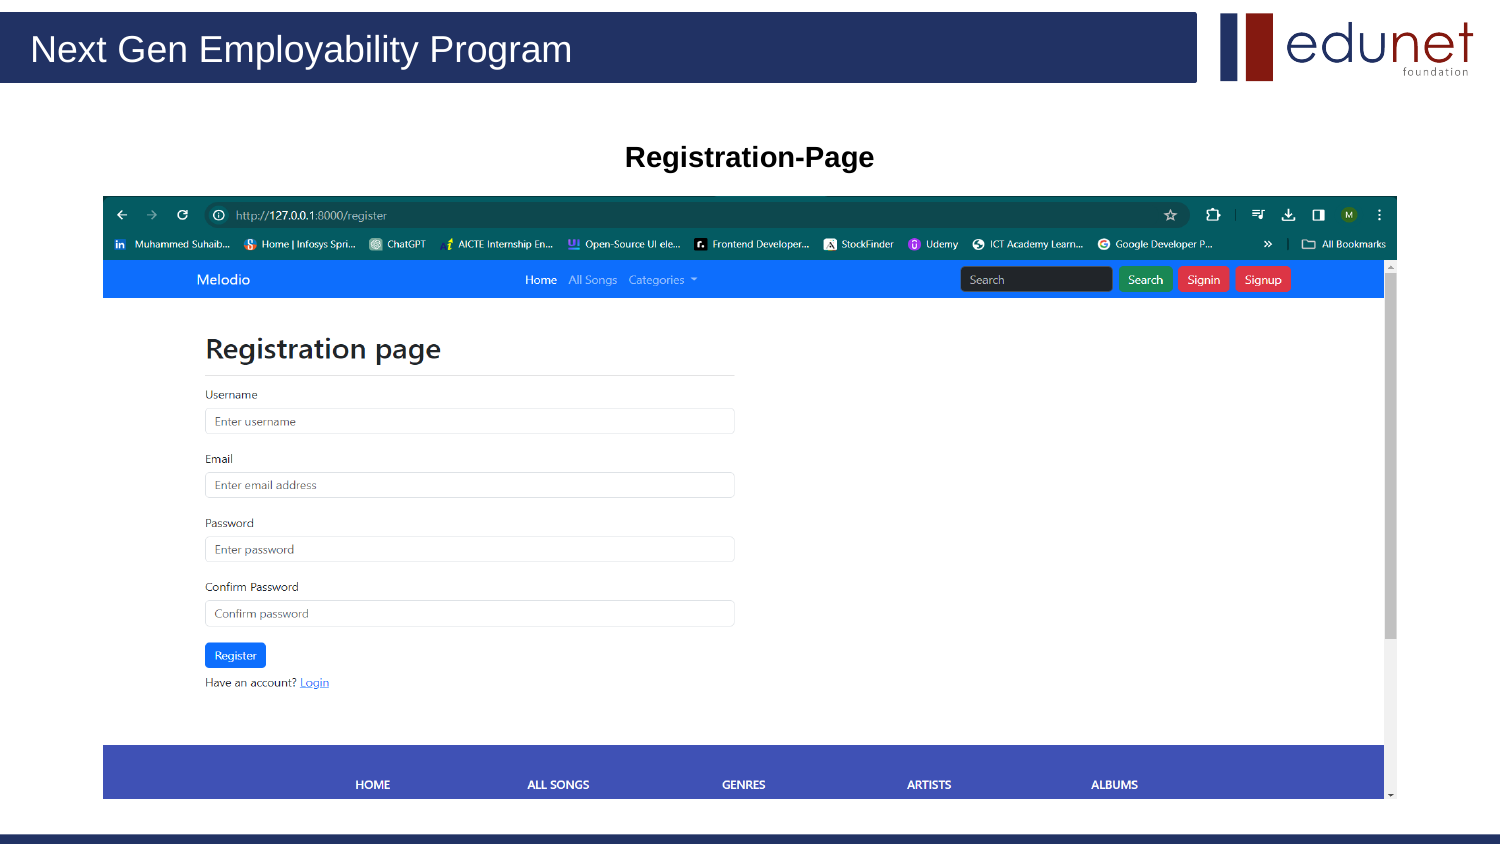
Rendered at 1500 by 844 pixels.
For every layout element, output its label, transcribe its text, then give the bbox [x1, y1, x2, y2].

picture [1279, 14, 1482, 83]
title Registration-Page [103, 104, 1397, 196]
picture [102, 196, 1398, 799]
